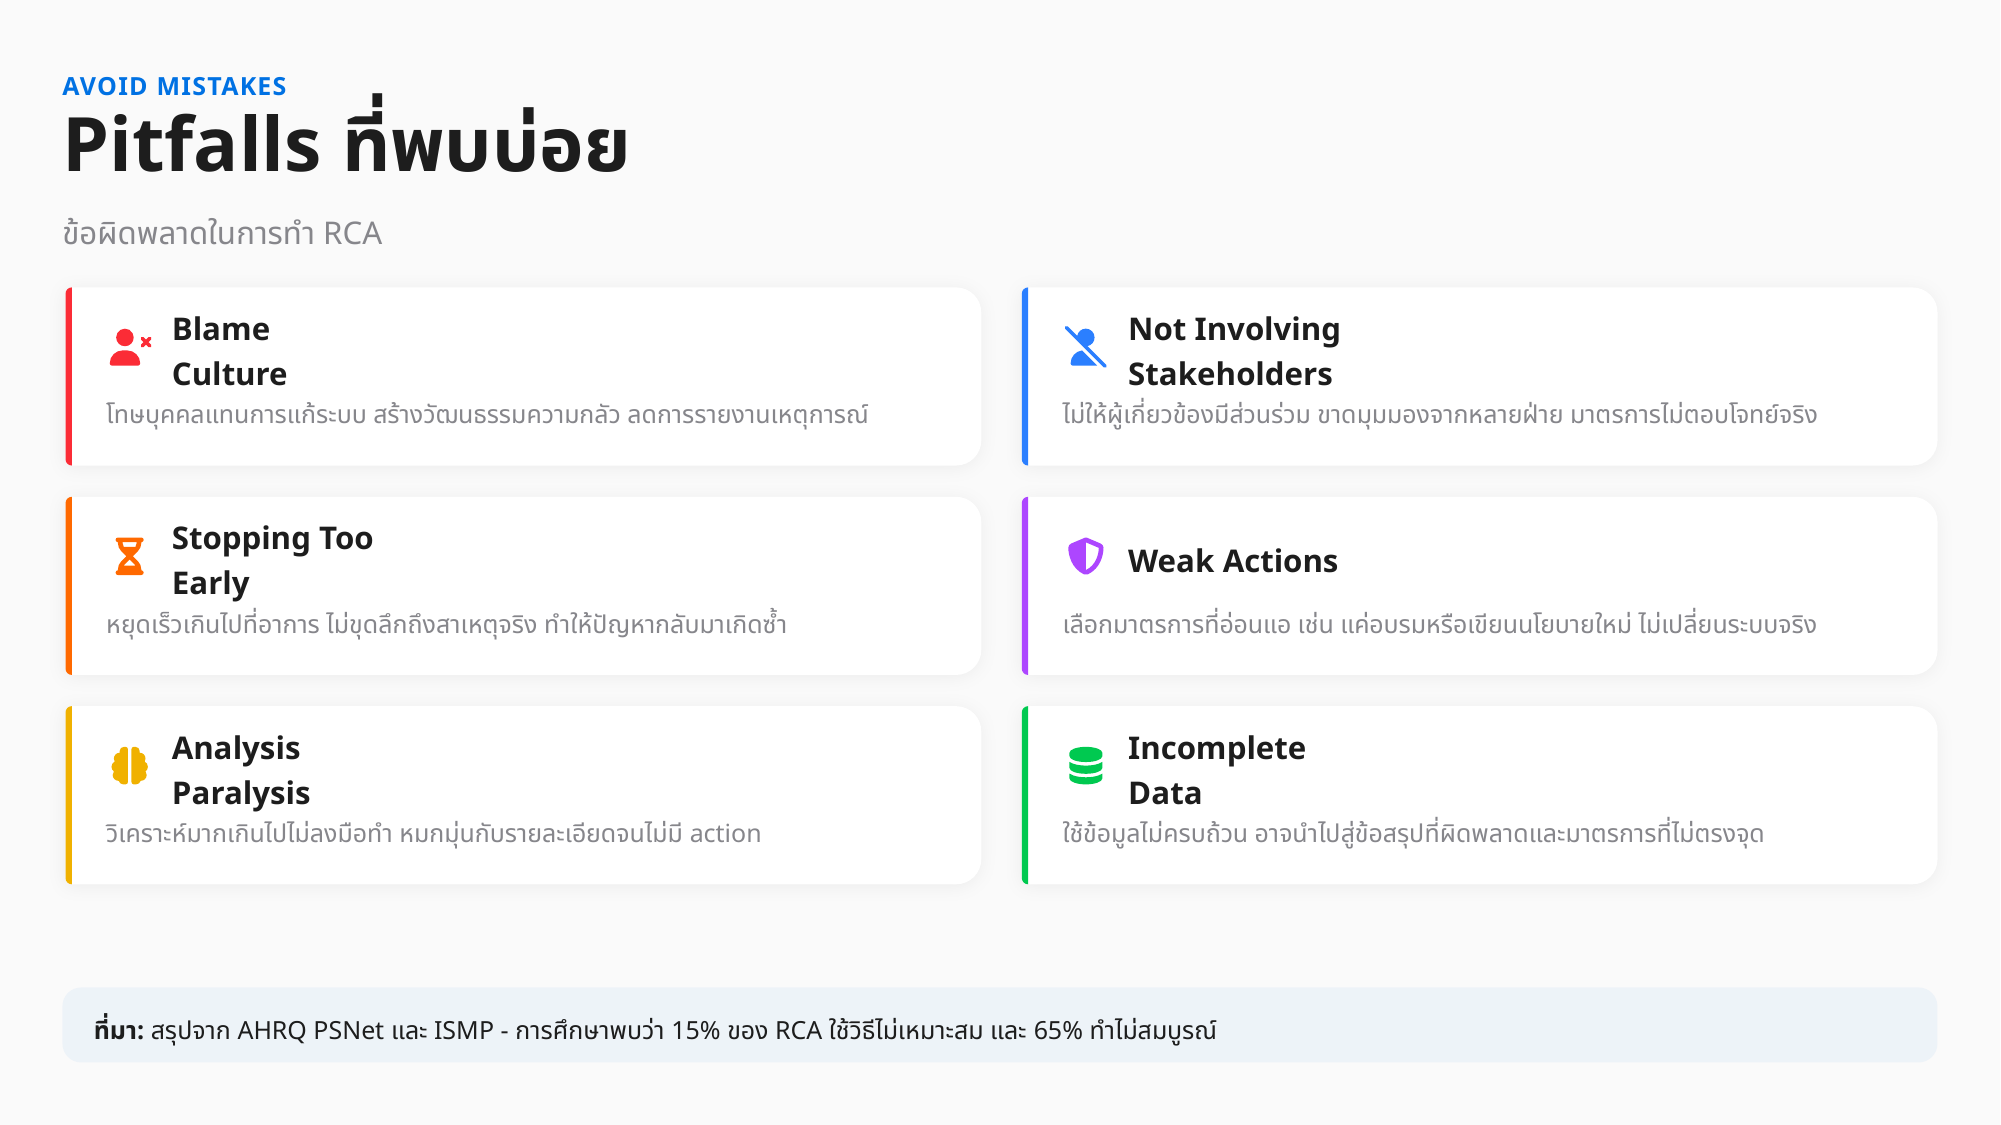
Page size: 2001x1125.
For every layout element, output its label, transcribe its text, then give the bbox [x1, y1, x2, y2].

text_box [1021, 706, 1029, 885]
text_box [1068, 537, 1104, 575]
text_box [62, 987, 1938, 1063]
text_box [65, 287, 72, 466]
text_box [1021, 496, 1029, 675]
text_box Weak Actions [1128, 534, 1339, 579]
text_box [1069, 746, 1103, 763]
text_box ที่มา: สรุปจาก AHRQ PSNet และ ISMP - การศึกษาพบว่า 15% ของ RCA ใช้วิธีไม่เหมาะสม และ 65% ทำไม่สมบูรณ์ [93, 1006, 1919, 1044]
text_box [109, 350, 141, 366]
text_box Not Involving Stakeholders [1128, 324, 1525, 369]
text_box [65, 706, 72, 885]
text_box โทษบุคคลแทนการแก้ระบบ สร้างวัฒนธรรมความกลัว ลดการรายงานเหตุการณ์ [106, 387, 957, 429]
text_box [65, 496, 72, 675]
text_box [1069, 773, 1103, 785]
text_box หยุดเร็วเกินไปที่อาการ ไม่ขุดลึกถึงสาเหตุจริง ทำให้ปัญหากลับมาเกิดซ้ำ [106, 596, 957, 638]
text_box เลือกมาตรการที่อ่อนแอ เช่น แค่อบรมหรือเขียนนโยบายใหม่ ไม่เปลี่ยนระบบจริง [1062, 596, 1913, 638]
text_box วิเคราะห์มากเกินไปไม่ลงมือทำ หมกมุ่นกับรายละเอียดจนไม่มี action [106, 806, 957, 847]
text_box [1065, 326, 1107, 368]
text_box Blame Culture [171, 324, 393, 369]
text_box [1029, 496, 1938, 675]
text_box Stopping Too Early [171, 534, 460, 579]
text_box [141, 337, 152, 348]
text_box Pitfalls ที่พบบ่อย [62, 112, 1975, 188]
text_box [72, 496, 982, 675]
text_box [1029, 706, 1938, 885]
text_box AVOID MISTAKES [62, 62, 1950, 100]
text_box [1069, 761, 1103, 774]
text_box ใช้ข้อมูลไม่ครบถ้วน อาจนำไปสู่ข้อสรุปที่ผิดพลาดและมาตรการที่ไม่ตรงจุด [1062, 806, 1913, 847]
text_box [131, 746, 148, 785]
text_box [72, 706, 982, 885]
text_box [1029, 287, 1938, 466]
text_box ไม่ให้ผู้เกี่ยวข้องมีส่วนร่วม ขาดมุมมองจากหลายฝ่าย มาตรการไม่ตอบโจทย์จริง [1062, 387, 1913, 429]
text_box Incomplete Data [1128, 743, 1380, 788]
text_box [72, 287, 982, 466]
text_box Analysis Paralysis [171, 743, 438, 788]
text_box [115, 537, 144, 576]
text_box ข้อผิดพลาดในการทำ RCA [62, 206, 1954, 250]
text_box [116, 328, 134, 347]
text_box [1021, 287, 1029, 466]
text_box [111, 746, 128, 785]
